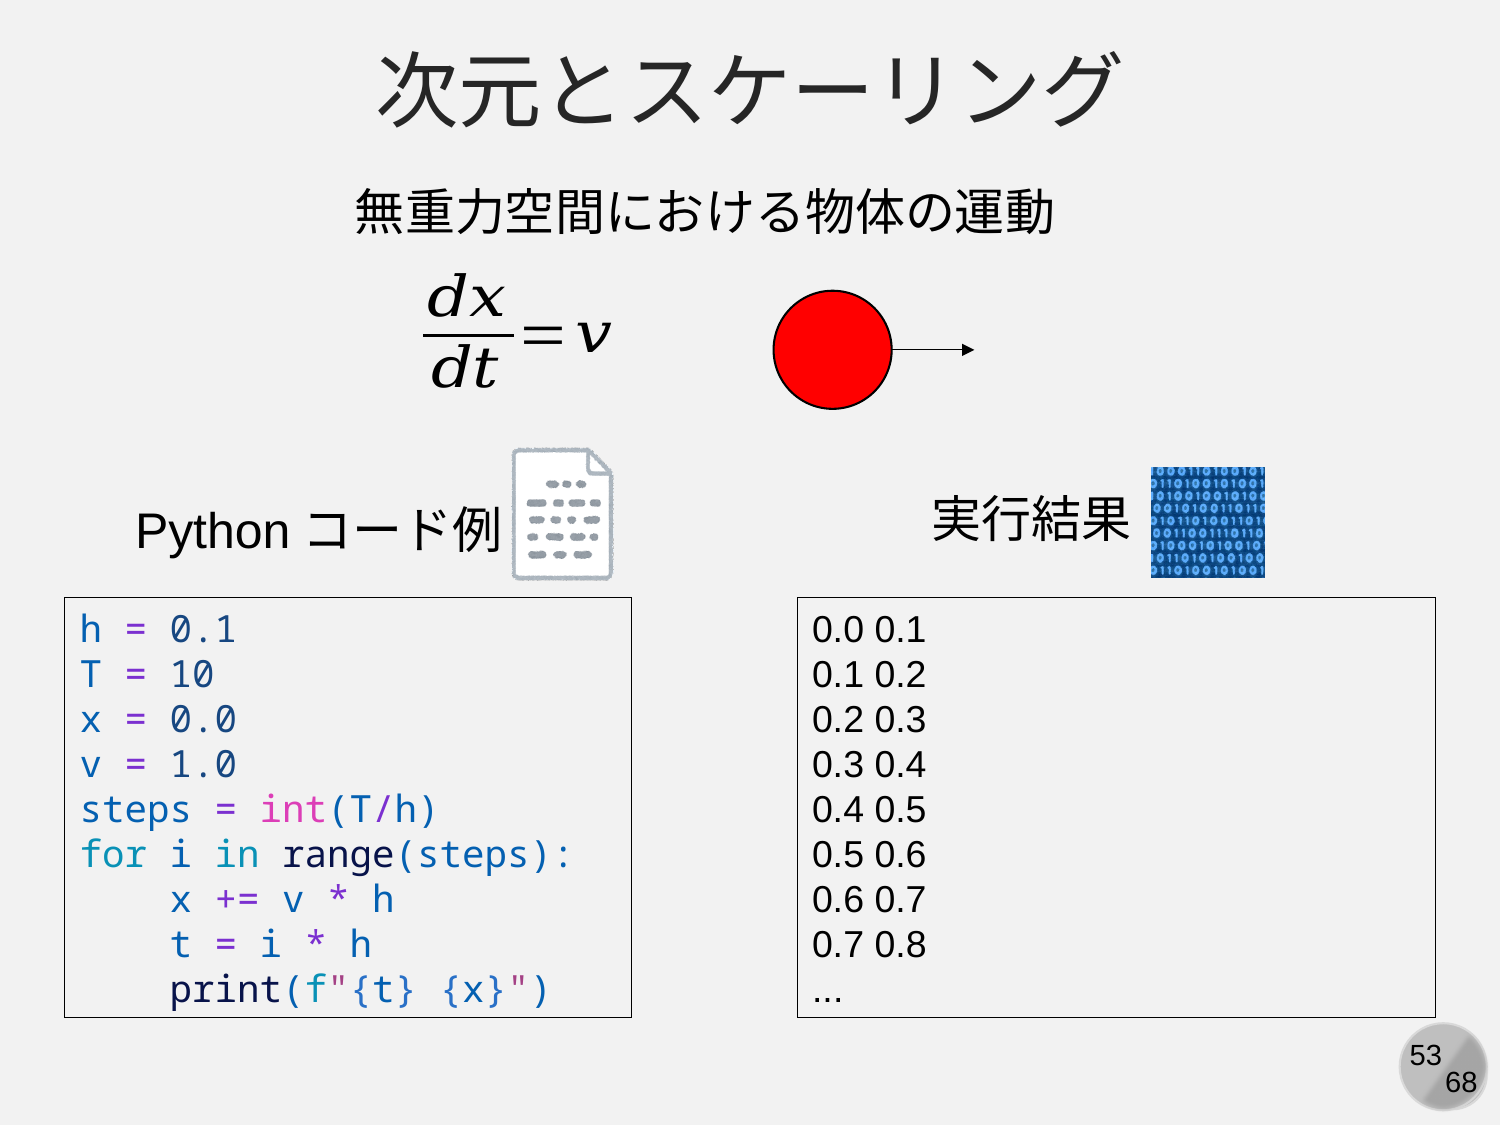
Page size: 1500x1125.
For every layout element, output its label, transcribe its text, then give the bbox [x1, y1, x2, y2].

text_box h = 0.1 T = 10 x = 0.0 v = 1.0 steps = int(T/h) for i in range(steps): x += v * h t = i * h print(f"{t} {x}") [64, 597, 632, 1018]
list 次元とスケーリング [0, 31, 1500, 155]
picture [1151, 467, 1265, 578]
text_box 無重力空間における物体の運動 [340, 172, 1070, 248]
text_box 0.0 0.1 0.1 0.2 0.2 0.3 0.3 0.4 0.4 0.5 0.5 0.6 0.6 0.7 0.7 0.8 ... [797, 597, 1436, 1018]
text_box [772, 289, 893, 410]
picture [501, 444, 623, 584]
text_box 実行結果 [916, 479, 1147, 555]
text_box Pythonコード例 [120, 491, 501, 567]
